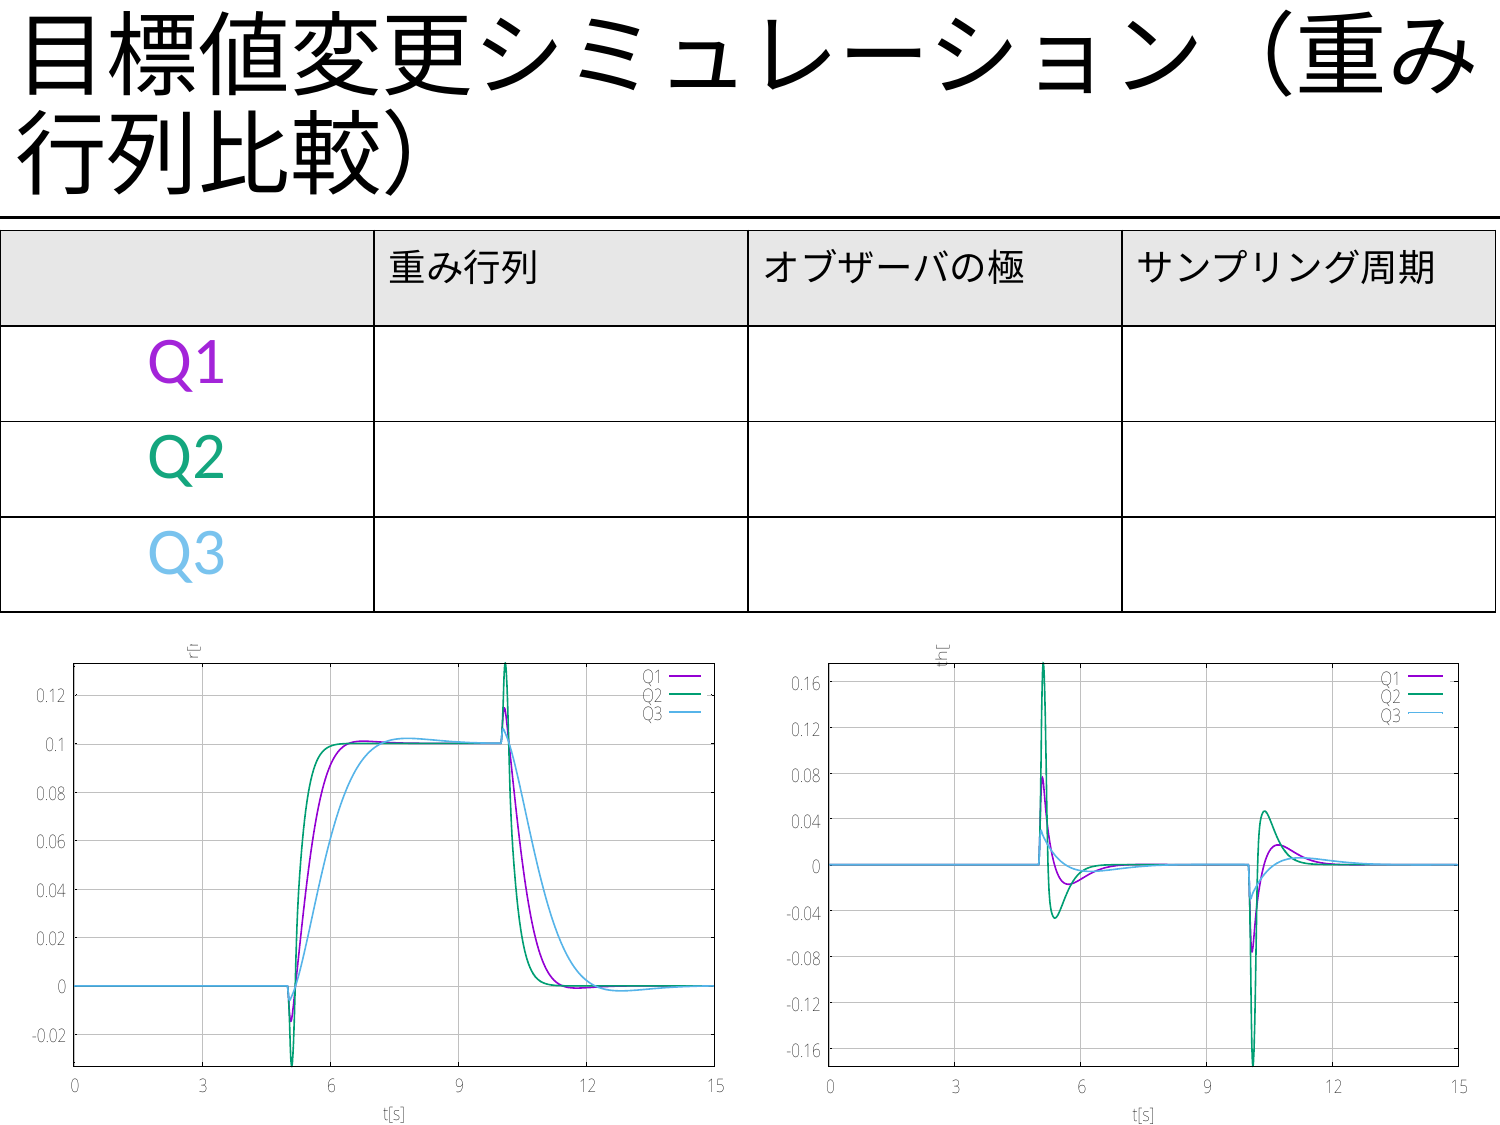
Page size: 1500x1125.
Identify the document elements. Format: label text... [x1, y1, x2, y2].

text_box [137, 218, 1482, 230]
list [0, 644, 749, 1125]
picture [749, 644, 1496, 1125]
title 目標値変更シミュレーション（重み行列比較） [0, 0, 1500, 218]
